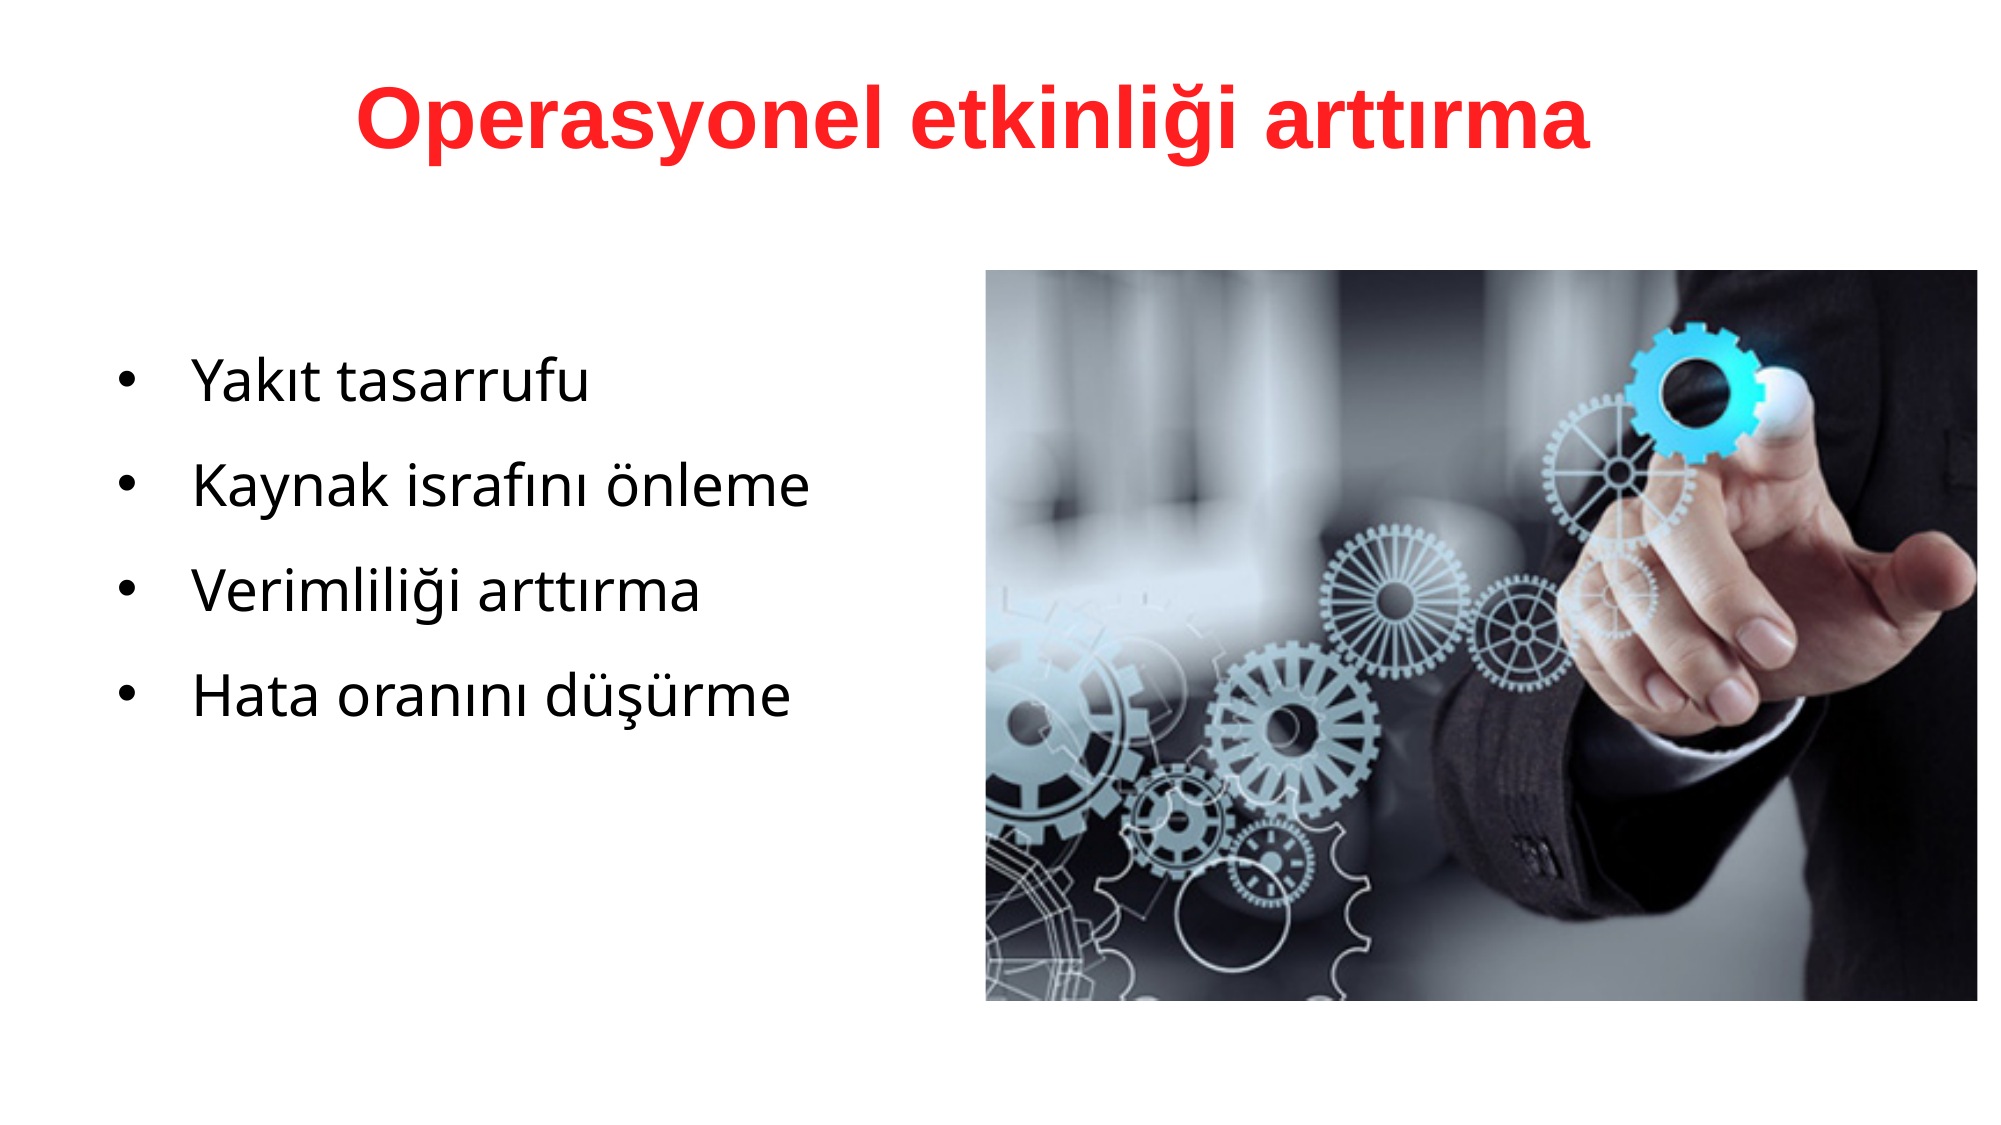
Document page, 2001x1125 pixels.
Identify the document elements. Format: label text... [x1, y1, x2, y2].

picture [985, 270, 1978, 1001]
text_box Yakıt tasarrufu Kaynak israfını önleme Verimliliği arttırma Hata oranını düşürme [102, 300, 880, 736]
text_box Operasyonel etkinliği arttırma [223, 65, 1724, 177]
